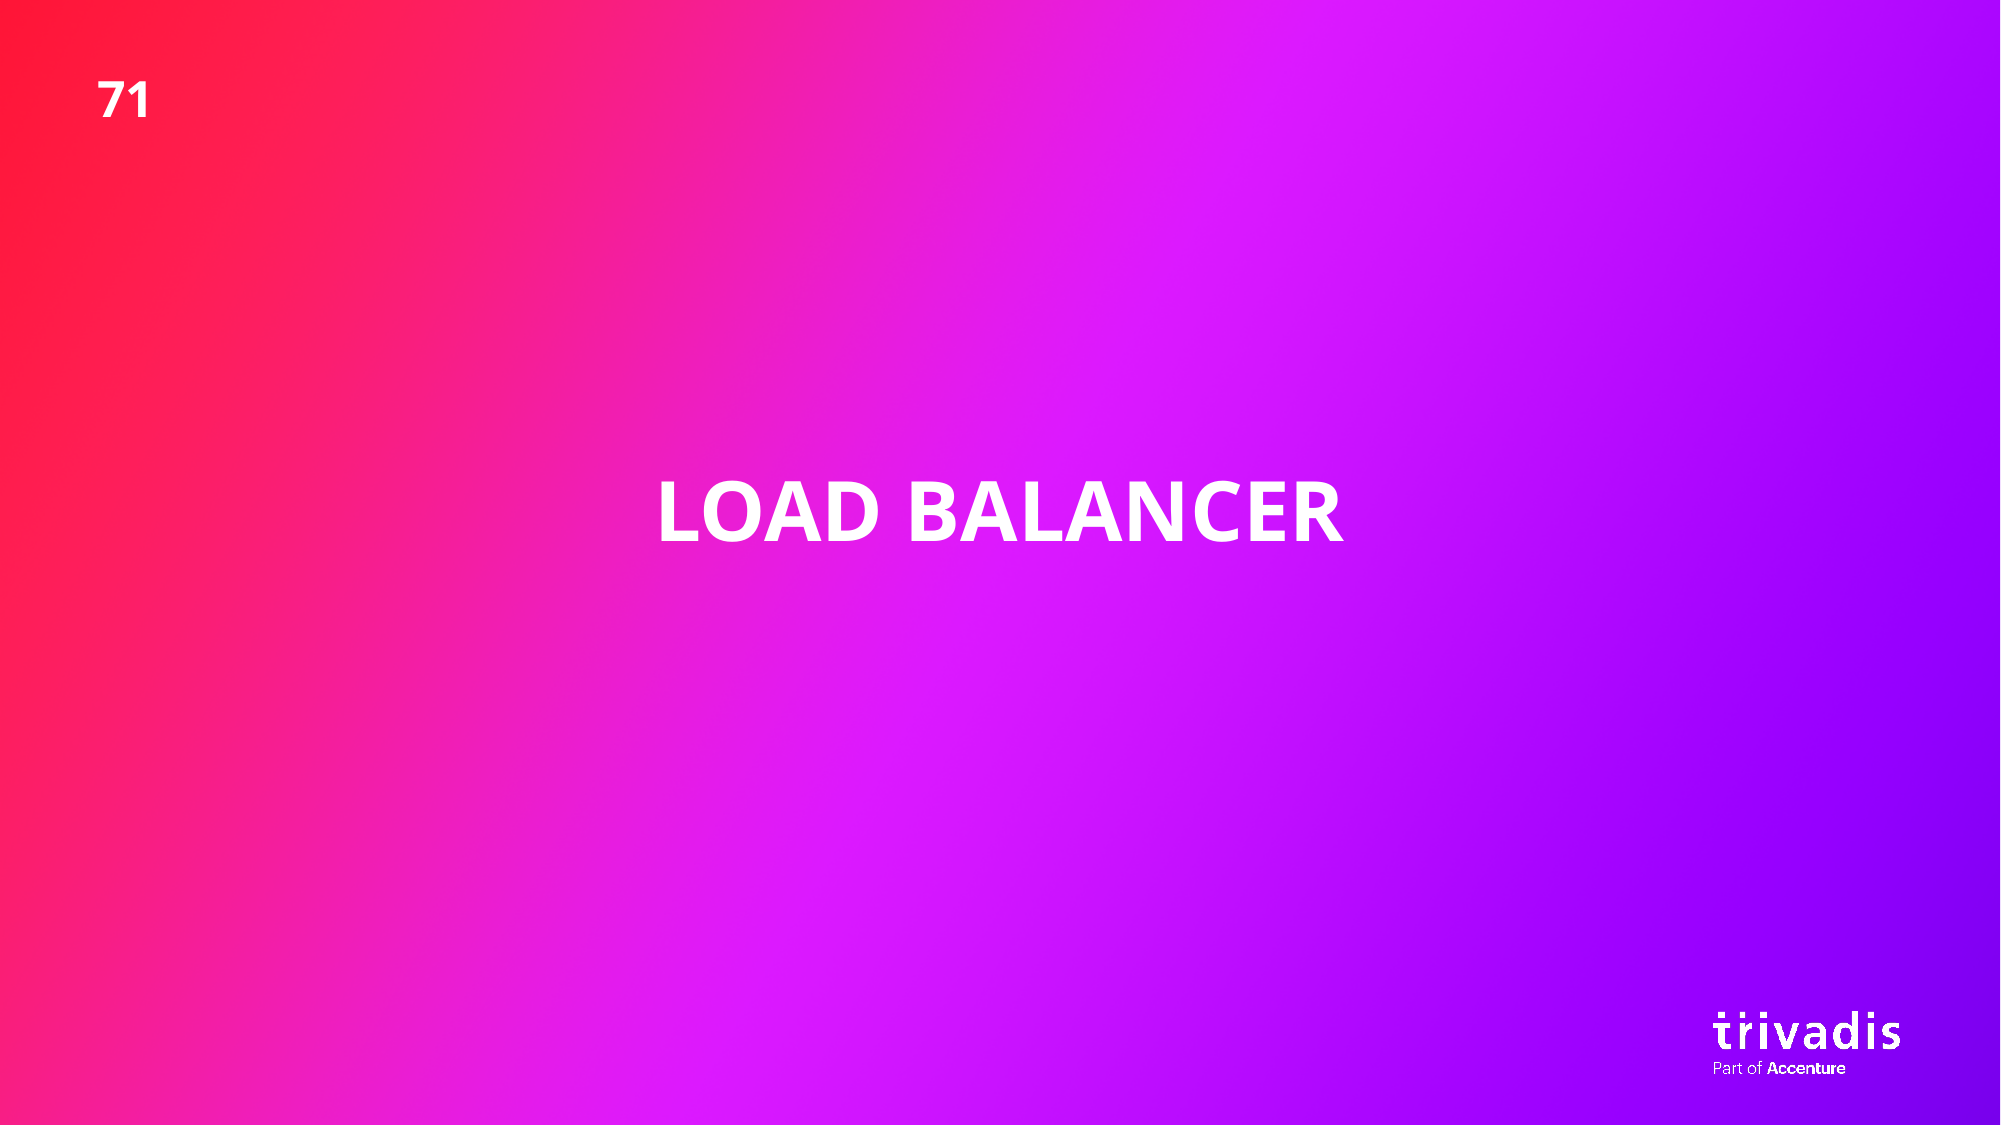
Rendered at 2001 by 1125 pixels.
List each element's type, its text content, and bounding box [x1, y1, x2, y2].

picture [0, 0, 2001, 1125]
title Load balancer [150, 462, 1850, 686]
